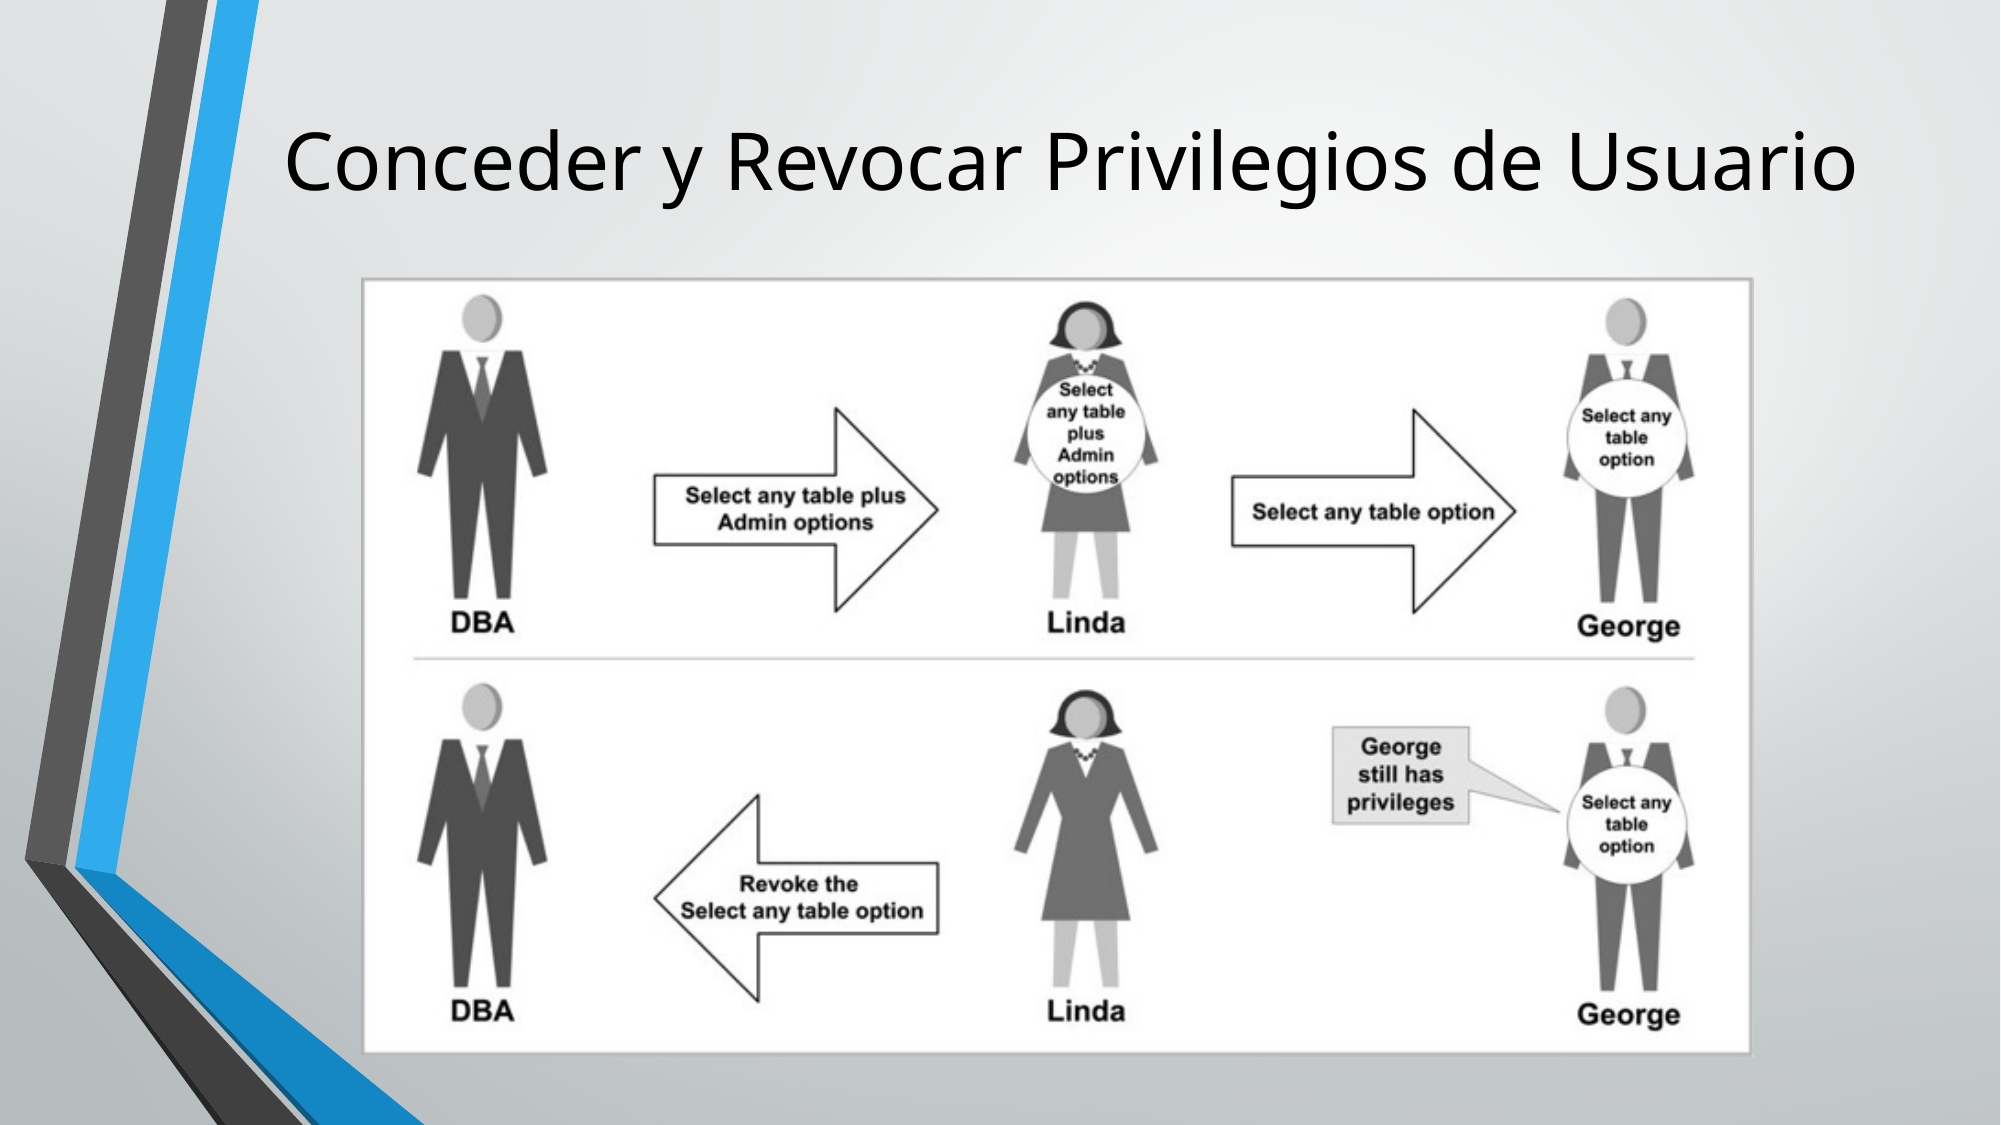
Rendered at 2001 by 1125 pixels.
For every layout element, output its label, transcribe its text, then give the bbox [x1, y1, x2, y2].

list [361, 277, 1754, 1057]
title Conceder y Revocar Privilegios de Usuario [249, 58, 1894, 259]
